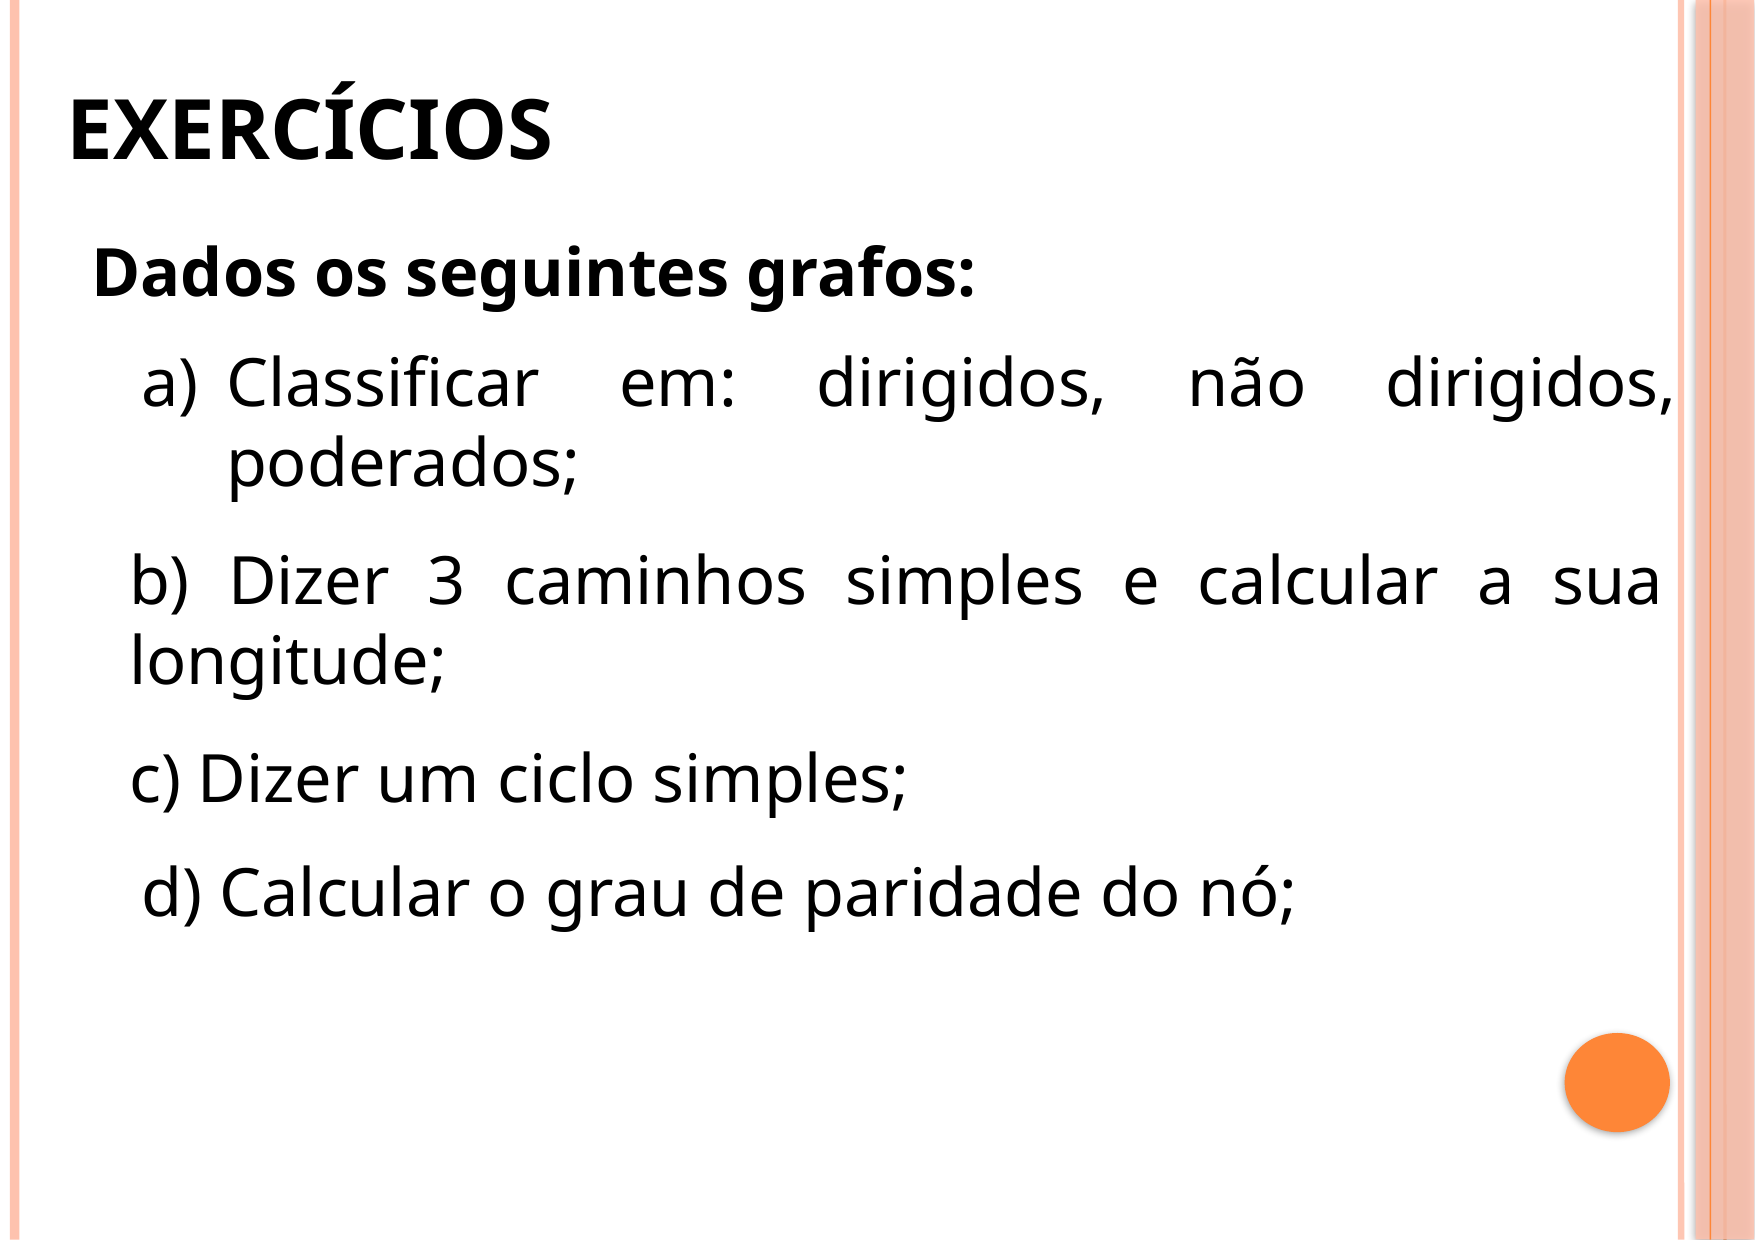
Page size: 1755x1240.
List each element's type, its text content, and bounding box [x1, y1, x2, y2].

text_box c) Dizer um ciclo simples; [127, 717, 1665, 914]
text_box b) Dizer 3 caminhos simples e calcular a sua longitude; [127, 519, 1665, 717]
text_box Dados os seguintes grafos: [89, 211, 1628, 310]
text_box d) Calcular o grau de paridade do nó; [139, 831, 1678, 1028]
title Exercícios [64, 0, 640, 177]
text_box Classificar em: dirigidos, não dirigidos, poderados; [139, 322, 1678, 598]
